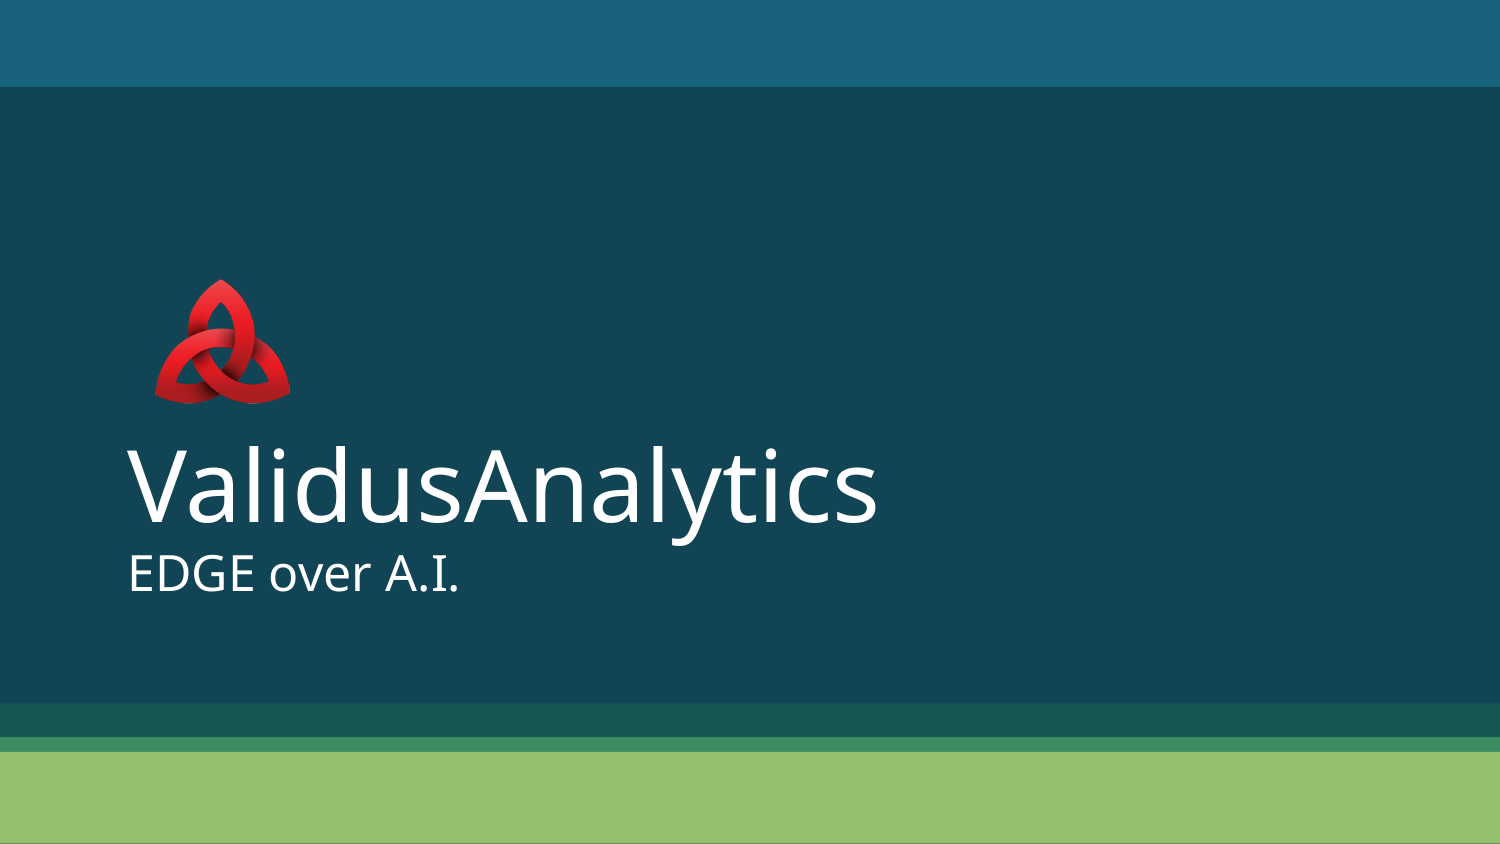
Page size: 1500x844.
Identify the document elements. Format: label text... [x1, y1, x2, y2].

picture [135, 272, 309, 410]
title ValidusAnalytics EDGE over A.I. [112, 426, 1066, 617]
